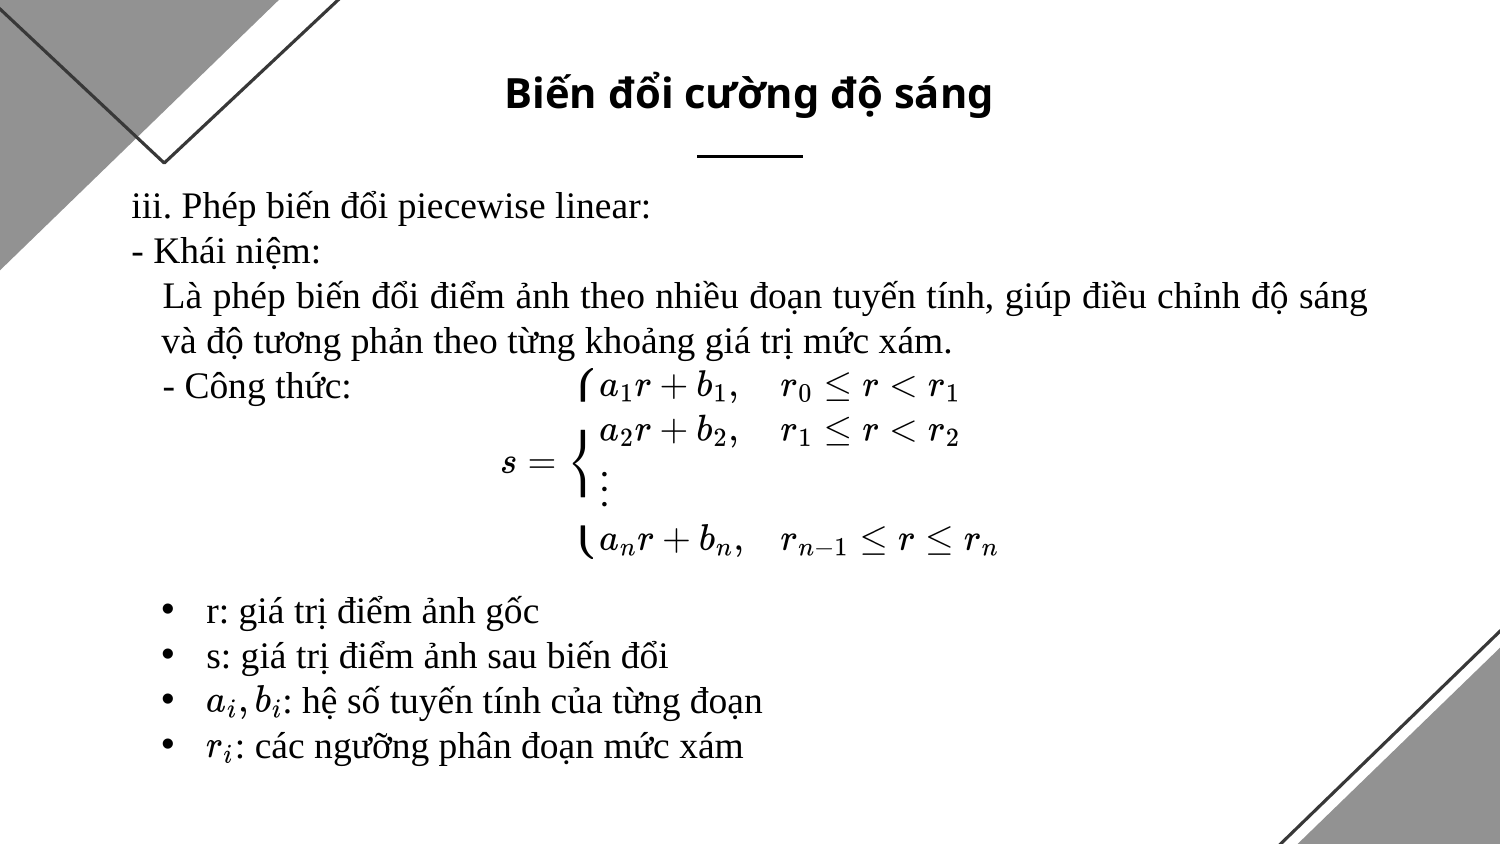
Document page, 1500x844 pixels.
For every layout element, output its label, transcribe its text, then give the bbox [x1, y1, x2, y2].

picture [500, 368, 999, 559]
text_box iii. Phép biến đổi piecewise linear: - Khái niệm: Là phép biến đổi điểm ảnh theo nhiều đoạn tuyến tính, giúp điều chỉnh độ sáng và độ tương phản theo từng khoảng giá trị mức xám. - Công thức: r: giá trị điểm ảnh gốc s: giá trị điểm ảnh sau biến đổi : hệ số tuyến tính của từng đoạn : các ngưỡng phân đoạn mức xám [116, 174, 1385, 819]
picture [205, 740, 235, 763]
picture [205, 685, 283, 720]
title Biến đổi cường độ sáng [456, 52, 1042, 139]
